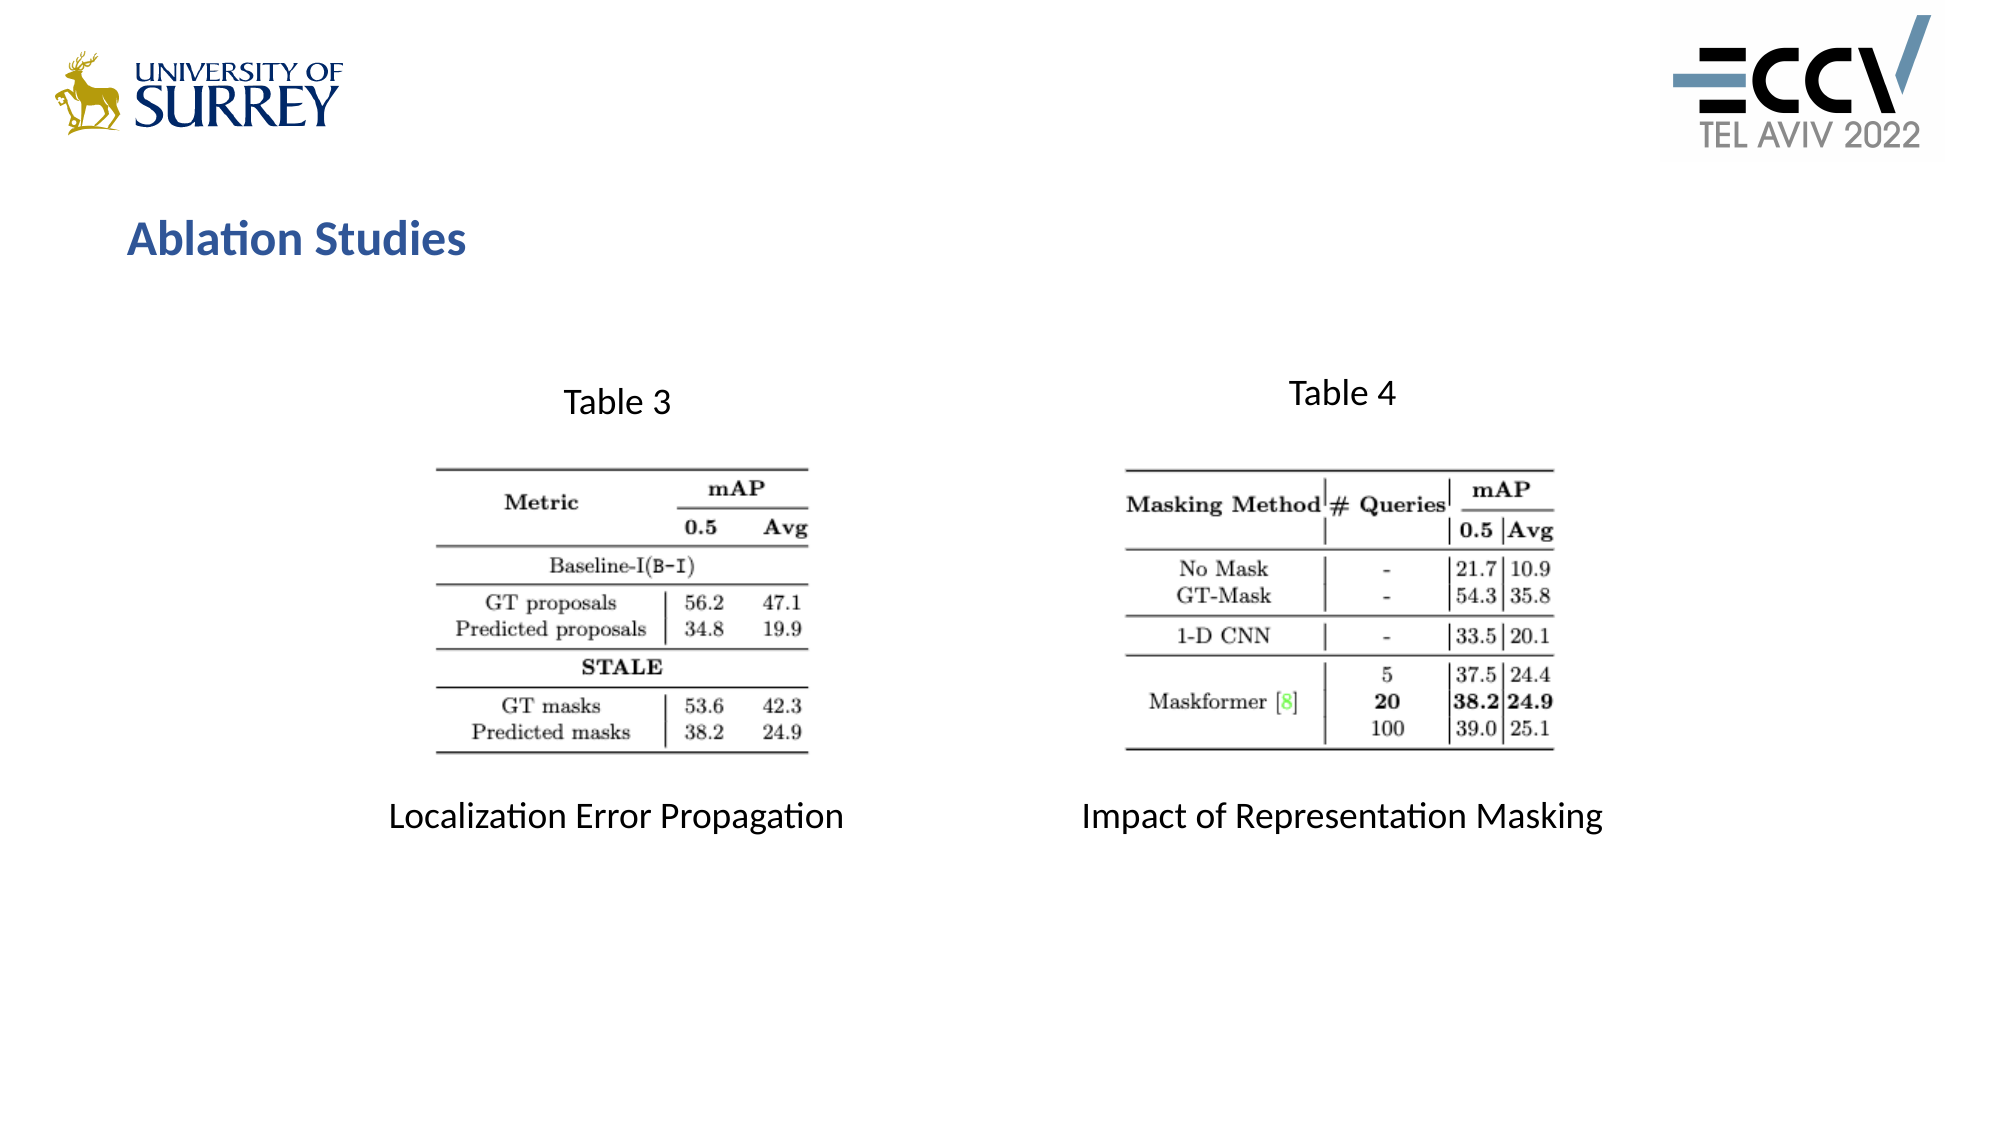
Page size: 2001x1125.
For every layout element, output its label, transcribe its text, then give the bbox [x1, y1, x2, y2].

text_box Ablation Studies [112, 197, 482, 273]
text_box Table 3 [548, 369, 687, 430]
text_box Localization Error Propagation [373, 783, 860, 844]
picture [12, 0, 385, 187]
picture [1660, 0, 1945, 162]
picture [1110, 445, 1576, 773]
text_box Table 4 [1274, 360, 1412, 420]
text_box Impact of Representation Masking [1066, 783, 1619, 844]
picture [407, 445, 827, 784]
